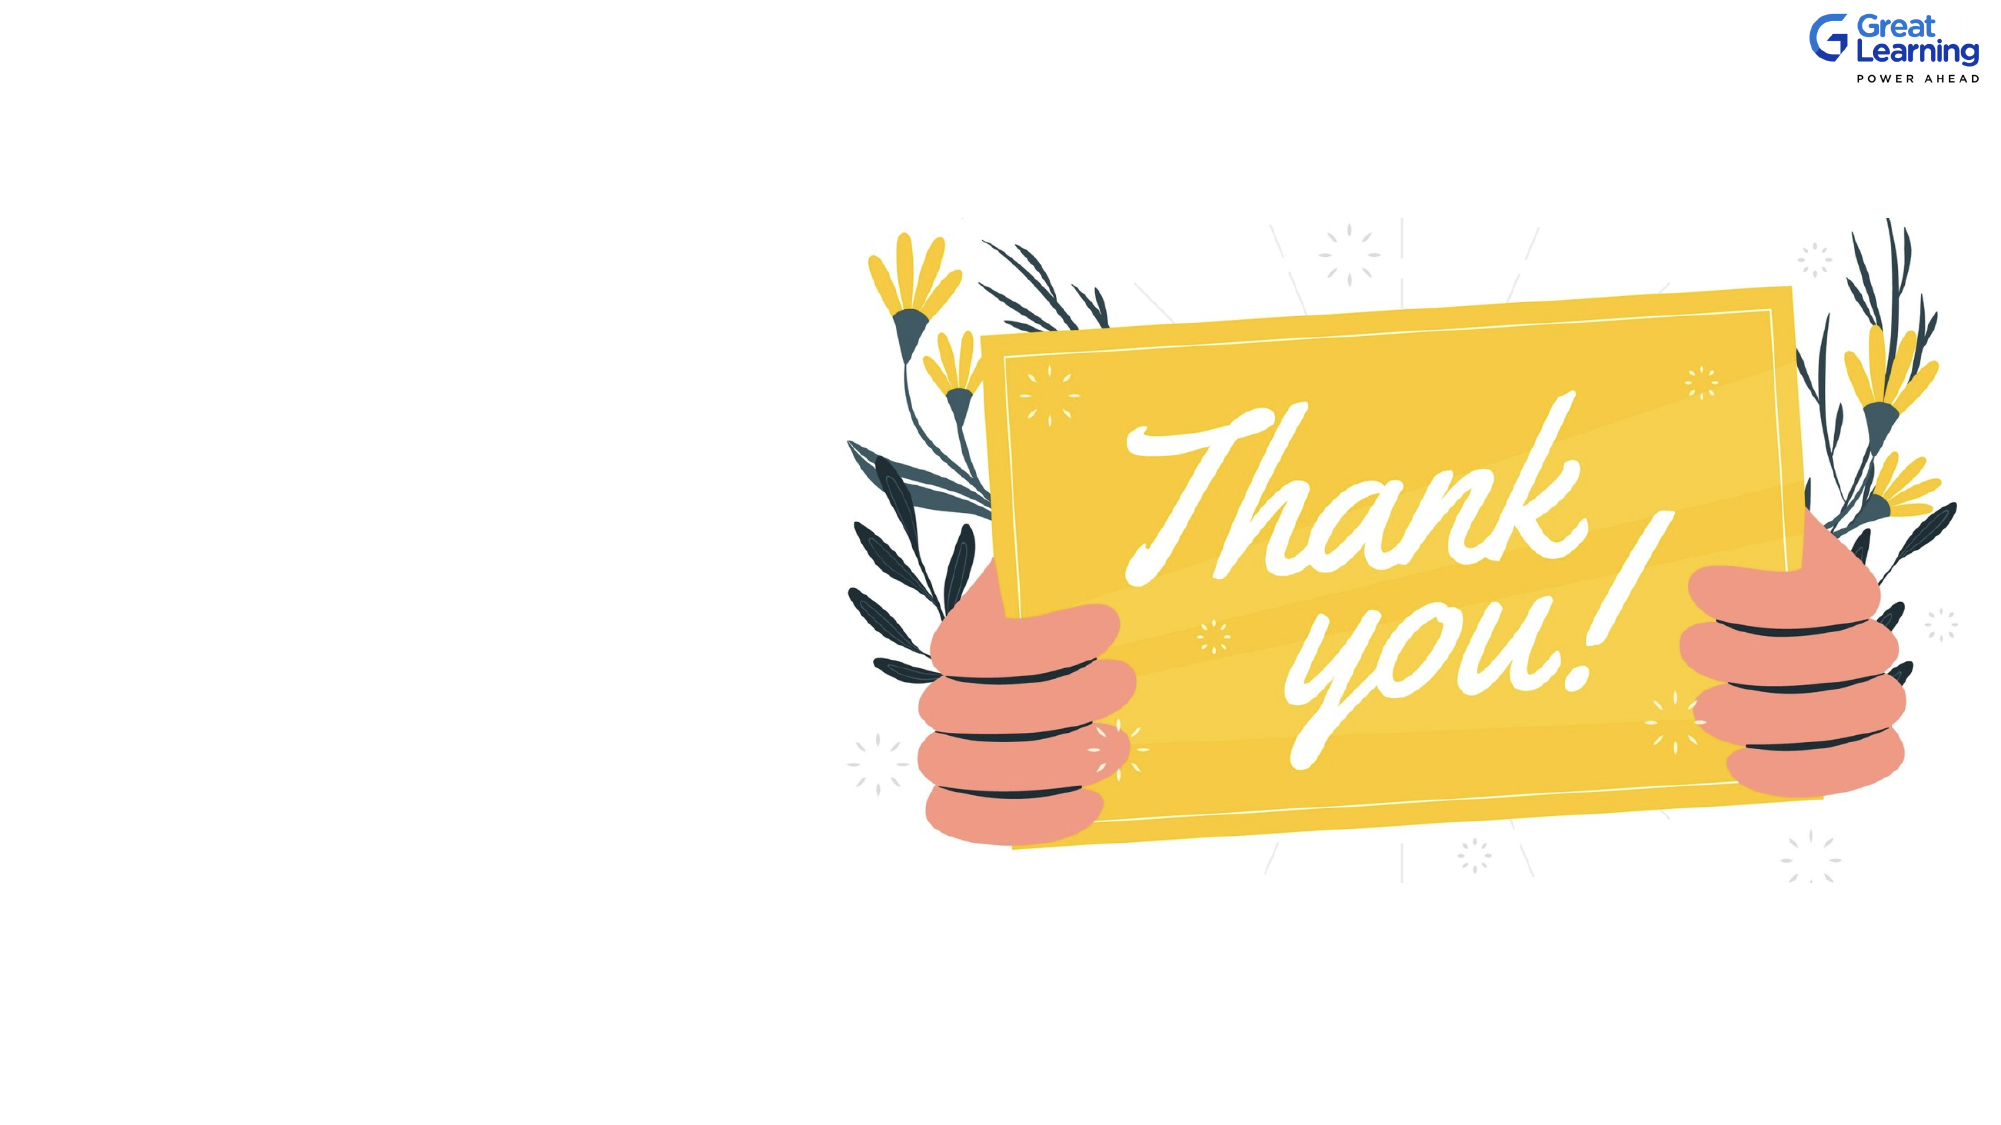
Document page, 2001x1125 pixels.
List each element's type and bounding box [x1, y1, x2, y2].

picture [766, 218, 2000, 883]
picture [1805, 9, 1988, 85]
